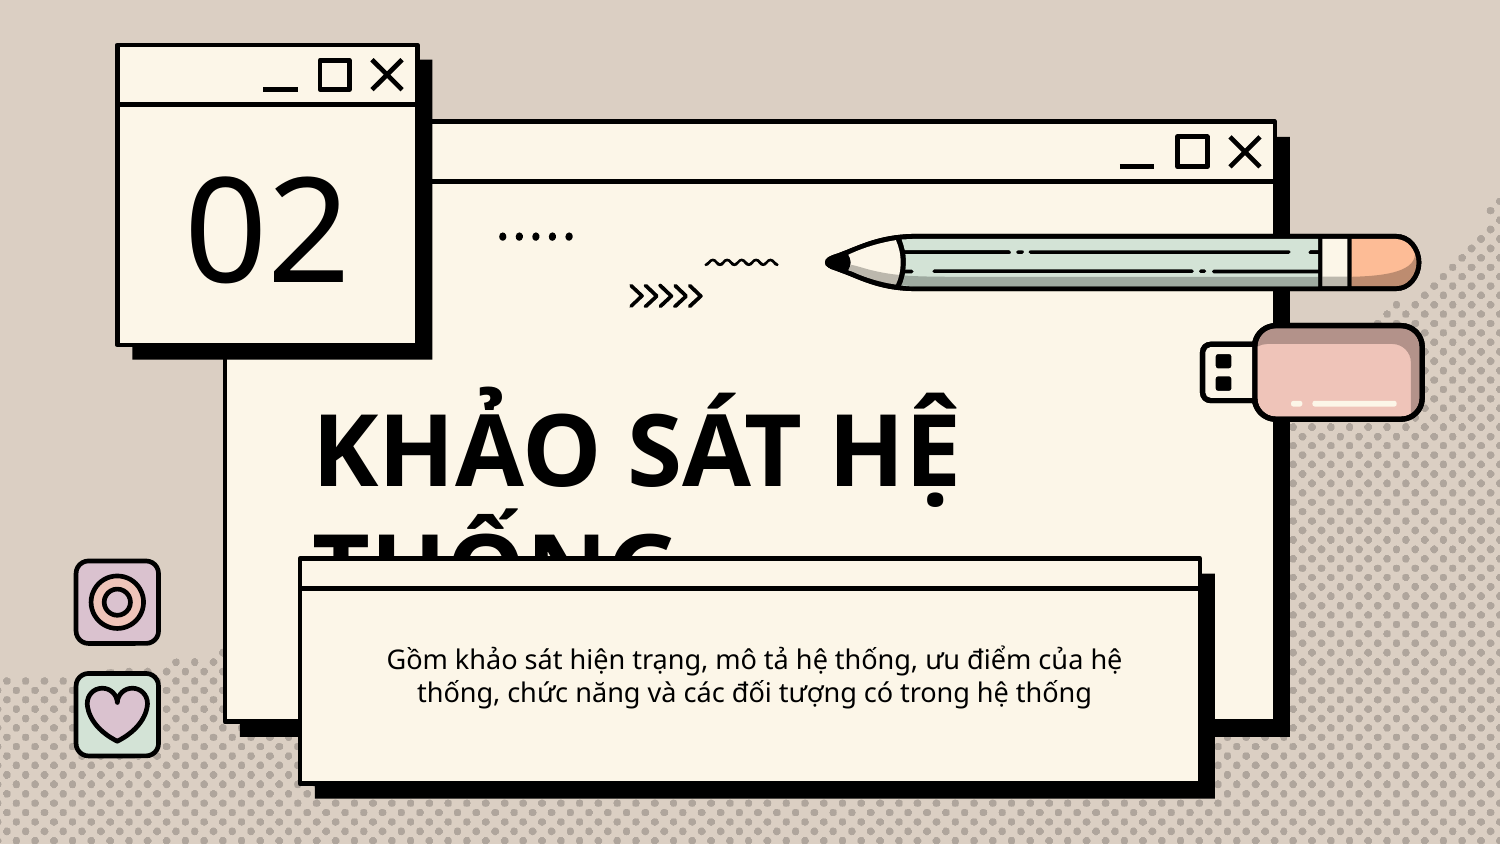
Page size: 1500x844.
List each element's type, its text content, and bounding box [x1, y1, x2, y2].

text_box [643, 284, 659, 308]
title KHẢO SÁT HỆ THỐNG [297, 371, 1233, 522]
text_box [532, 232, 540, 241]
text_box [75, 560, 159, 644]
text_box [823, 233, 1425, 292]
text_box [629, 284, 644, 308]
text_box [688, 284, 703, 308]
text_box [548, 232, 556, 241]
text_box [75, 673, 159, 757]
text_box [515, 232, 523, 241]
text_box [116, 44, 433, 360]
text_box [565, 232, 573, 241]
text_box [499, 232, 507, 241]
text_box [658, 283, 674, 308]
text_box [704, 258, 779, 267]
text_box [673, 284, 688, 308]
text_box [1262, 259, 1363, 486]
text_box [299, 558, 1216, 799]
